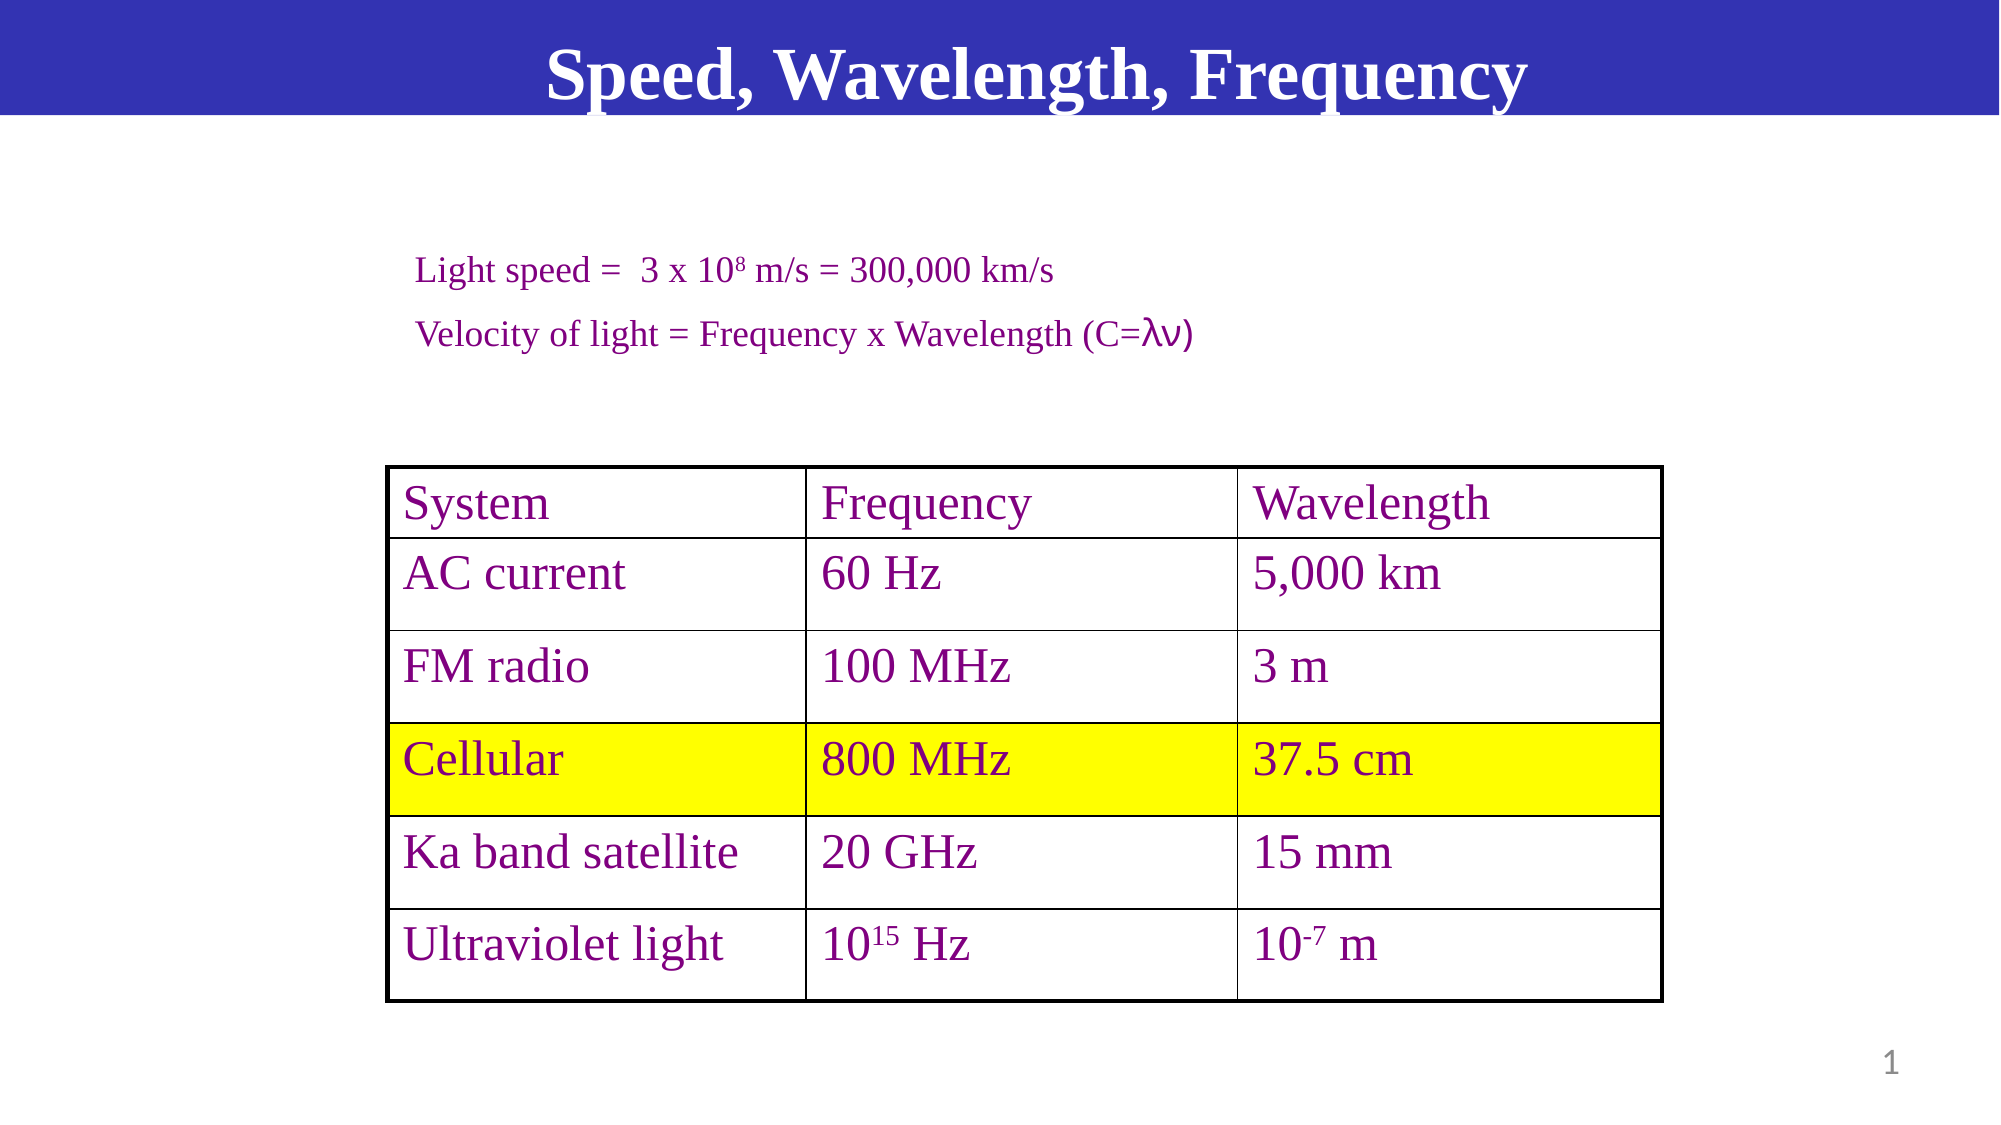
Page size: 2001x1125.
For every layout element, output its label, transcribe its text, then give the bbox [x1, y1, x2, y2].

table_cell 37.5 cm [1238, 724, 1660, 815]
table_header Frequency [807, 469, 1237, 537]
title Speed, Wavelength, Frequency [399, 24, 1675, 116]
table_header System [390, 469, 805, 537]
table_cell FM radio [390, 631, 805, 722]
table_cell 800 MHz [807, 724, 1237, 815]
table_cell 100 MHz [807, 631, 1237, 722]
table_header Wavelength [1238, 469, 1660, 537]
table_cell 20 GHz [807, 817, 1237, 908]
text_box Light speed = 3 x 108 m/s = 300,000 km/s Velocity of light = Frequency x Wavelength (C=λν) [399, 237, 1688, 361]
table_cell AC current [390, 539, 805, 630]
table_cell 5,000 km [1238, 539, 1660, 630]
table_cell Ka band satellite [390, 817, 805, 908]
table_cell Ultraviolet light [390, 910, 805, 999]
table_cell 3 m [1238, 631, 1660, 722]
table_cell 1015 Hz [807, 910, 1237, 999]
slide_number 1 [1483, 1037, 1900, 1083]
table_cell 15 mm [1238, 817, 1660, 908]
table_cell Cellular [390, 724, 805, 815]
table_cell 10-7 m [1238, 910, 1660, 999]
table_cell 60 Hz [807, 539, 1237, 630]
